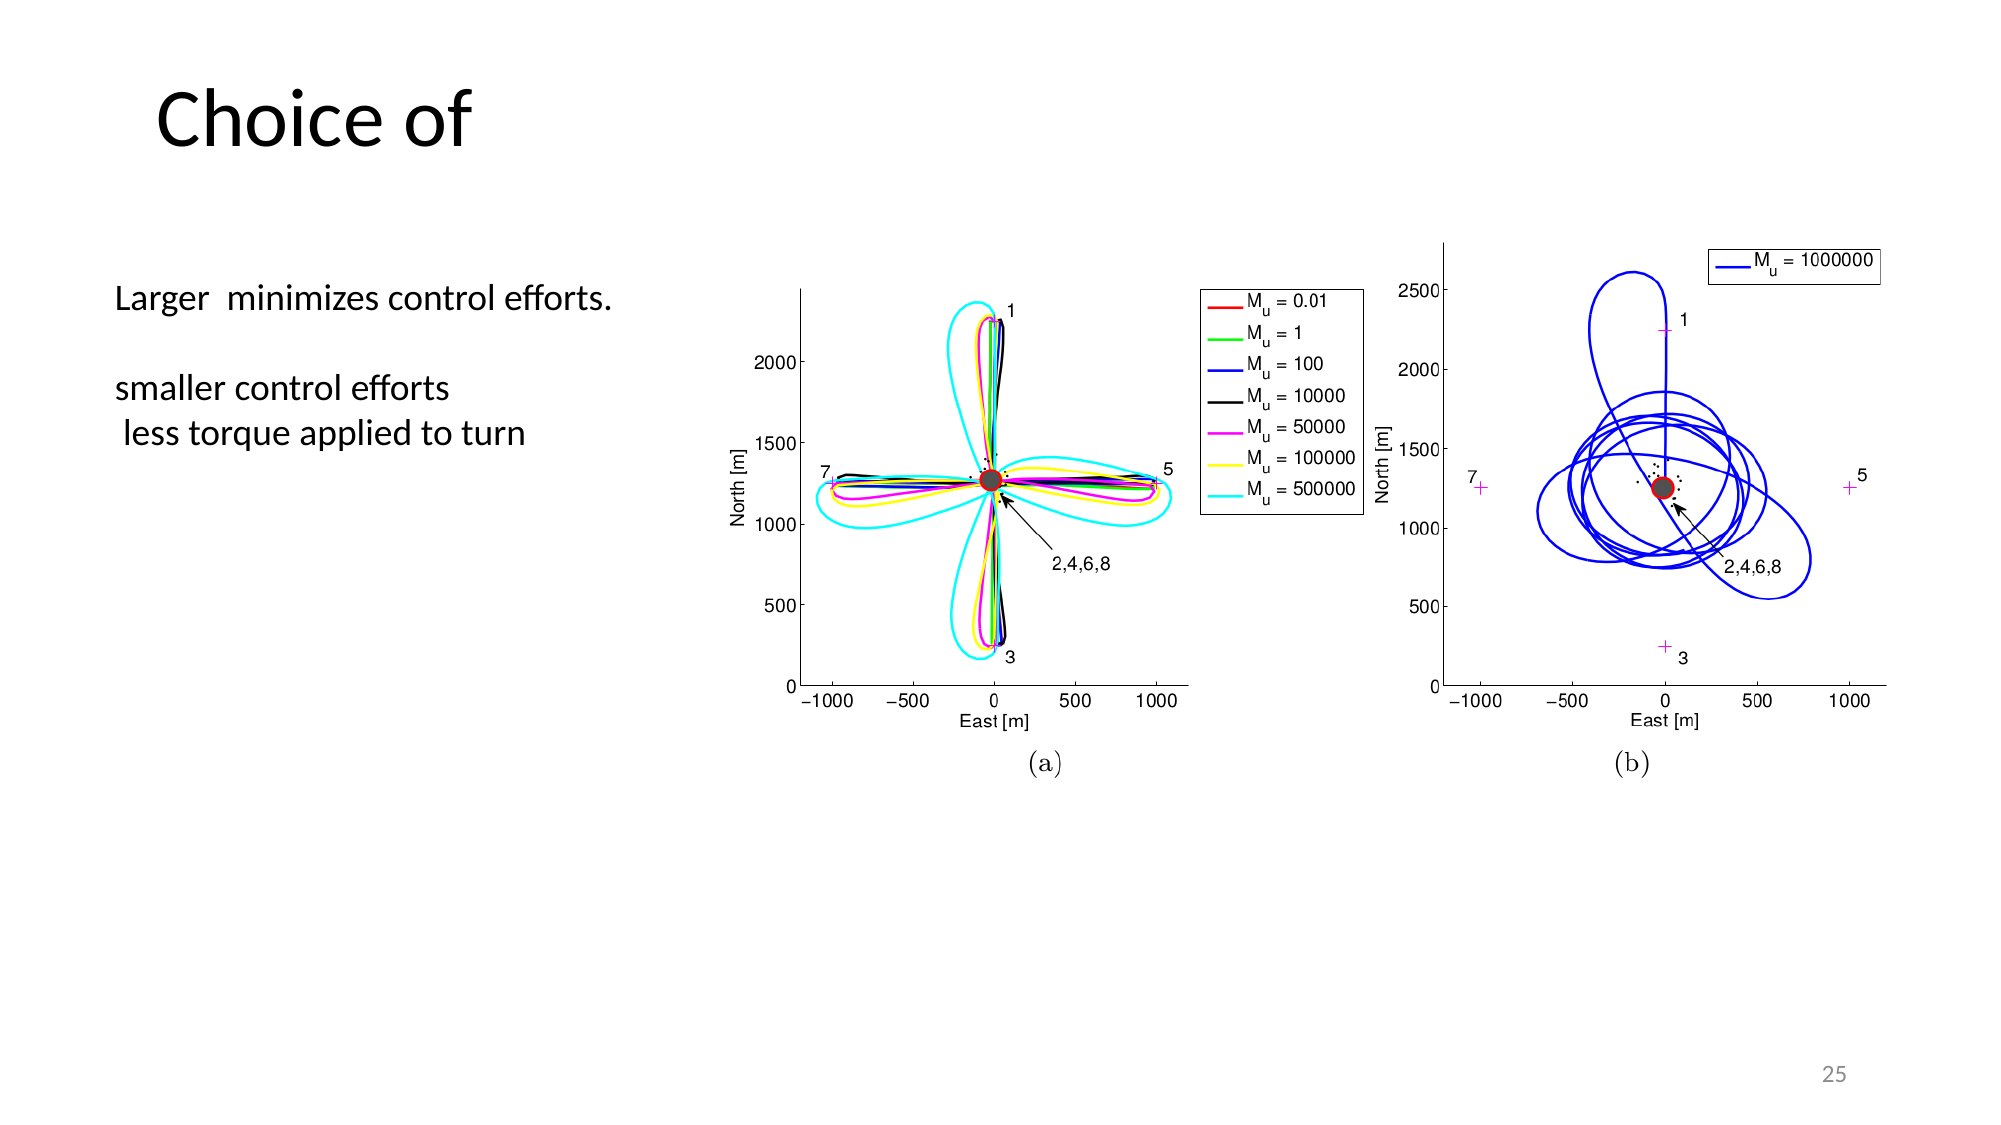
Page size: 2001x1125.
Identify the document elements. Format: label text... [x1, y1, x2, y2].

picture [681, 217, 1944, 790]
slide_number 25 [1412, 1042, 1863, 1103]
